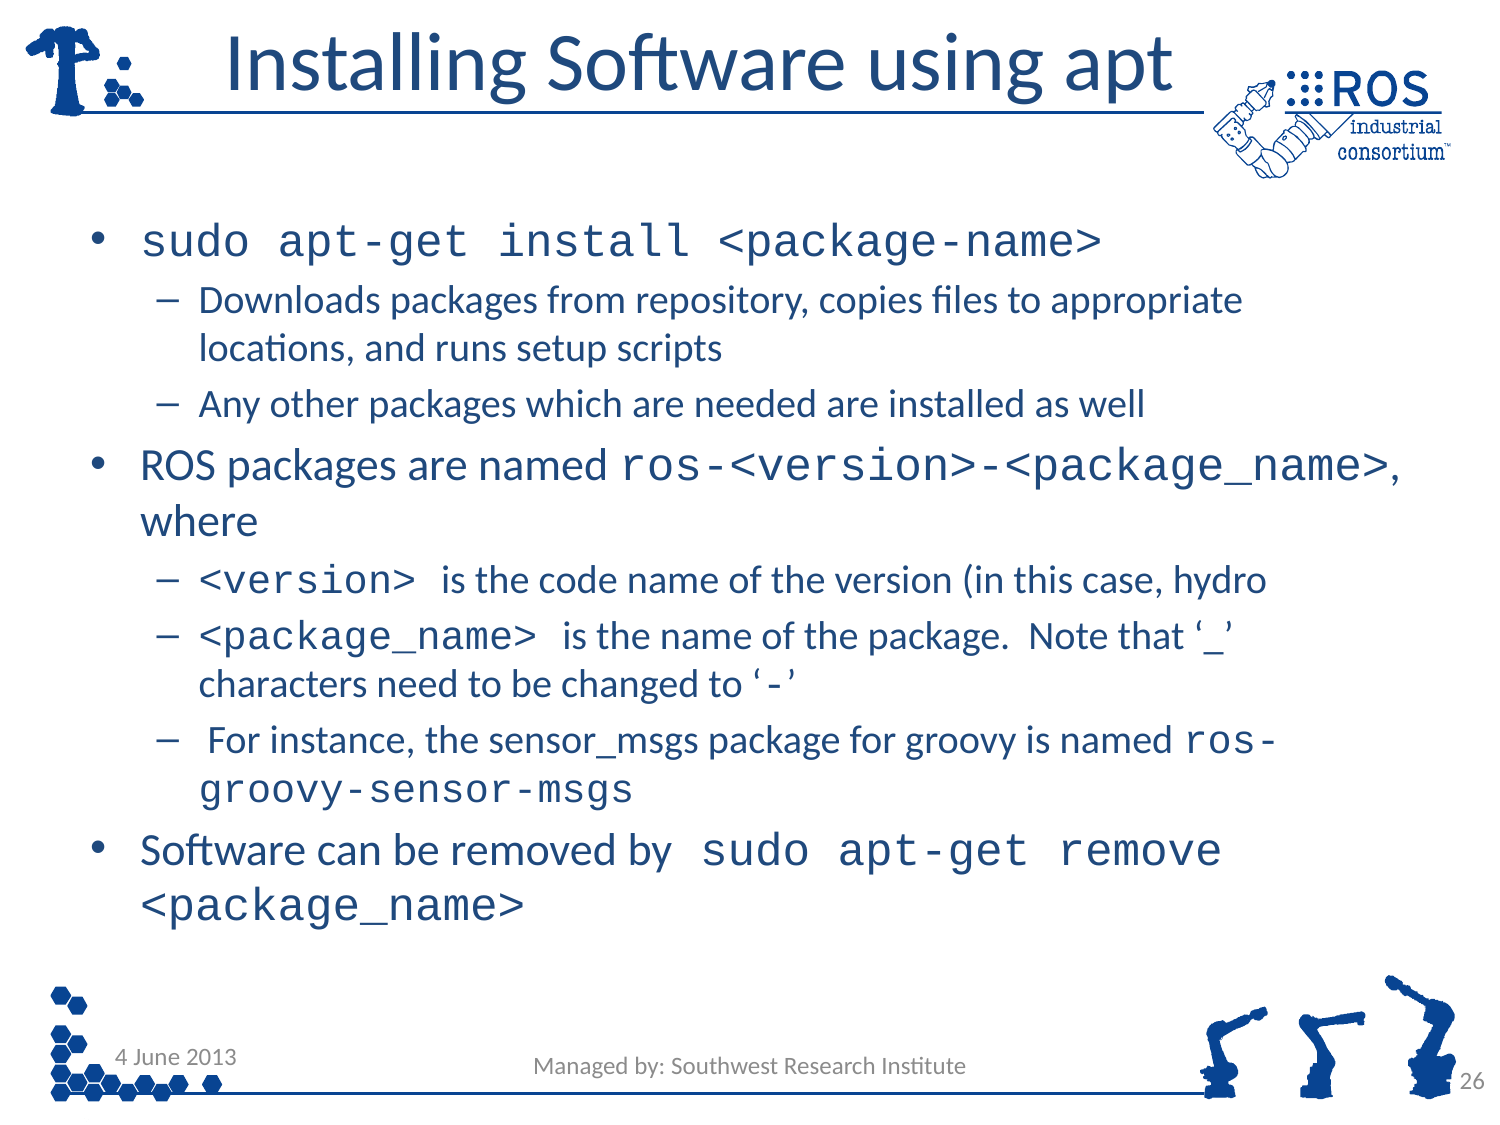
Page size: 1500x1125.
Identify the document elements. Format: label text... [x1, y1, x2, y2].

footer Managed by: Southwest Research Institute [468, 1042, 1032, 1103]
slide_number 26 [1149, 1050, 1500, 1110]
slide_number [99, 1025, 388, 1085]
list sudo apt-get install <package-name> Downloads packages from repository, copies files to appropriate locations, and runs setup scripts Any other packages which are needed are installed as well ROS packages are named ros-<version>-<package_name>, where <version> is the code name of the version (in this case, hydro <package_name> is the name of the package. Note that ‘_’ characters need to be changed to ‘-’ For instance, the sensor_msgs package for groovy is named ros-groovy-sensor-msgs Software can be removed by sudo apt-get remove <package_name> [75, 202, 1425, 945]
title Installing Software using apt [150, 0, 1250, 113]
